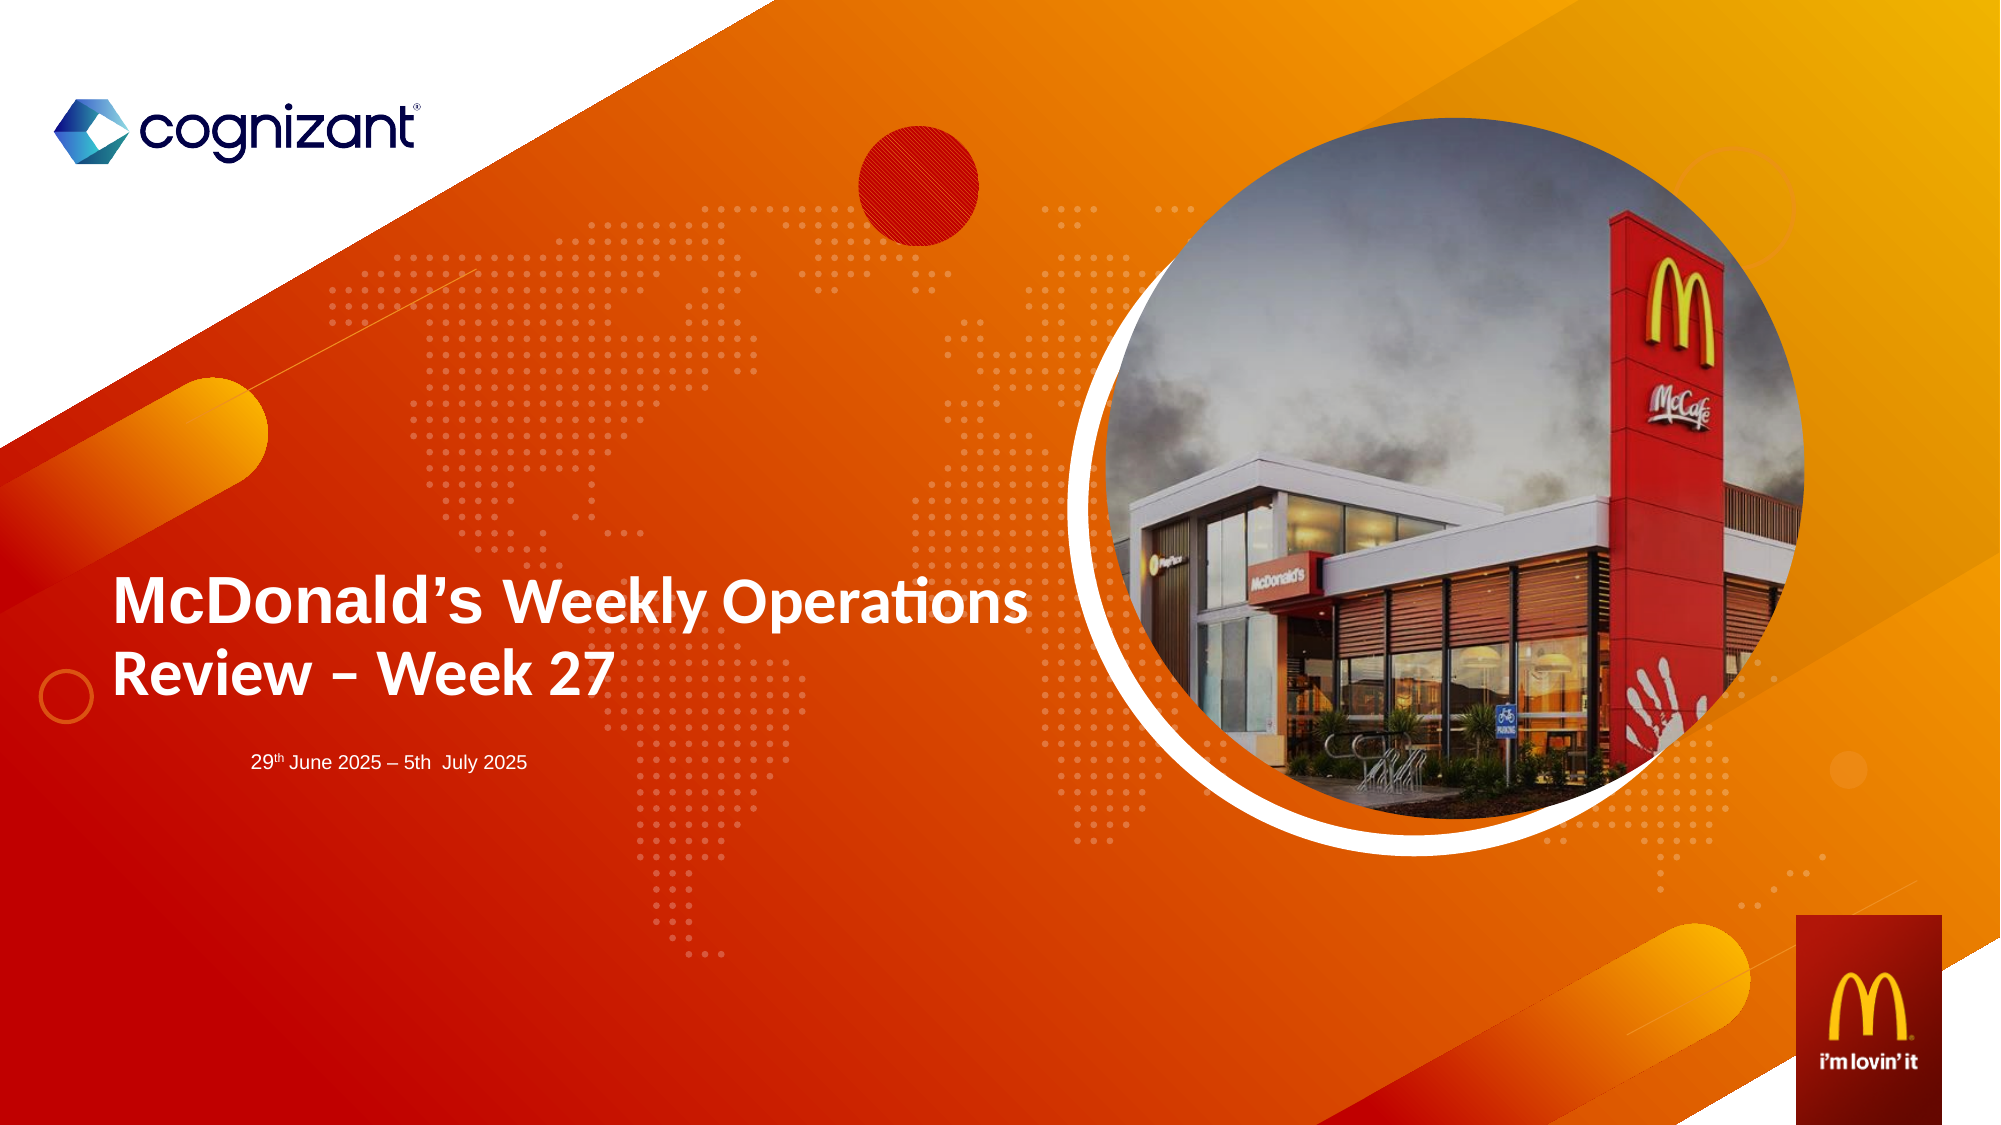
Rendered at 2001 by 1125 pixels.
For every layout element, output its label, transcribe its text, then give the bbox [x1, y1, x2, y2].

list 29th June 2025 – 5th July 2025 [235, 709, 1000, 782]
picture [1796, 915, 1942, 1125]
title McDonald’s Weekly Operations Review – Week 27 [97, 558, 1061, 719]
picture [21, 67, 446, 196]
picture [1105, 117, 1805, 820]
